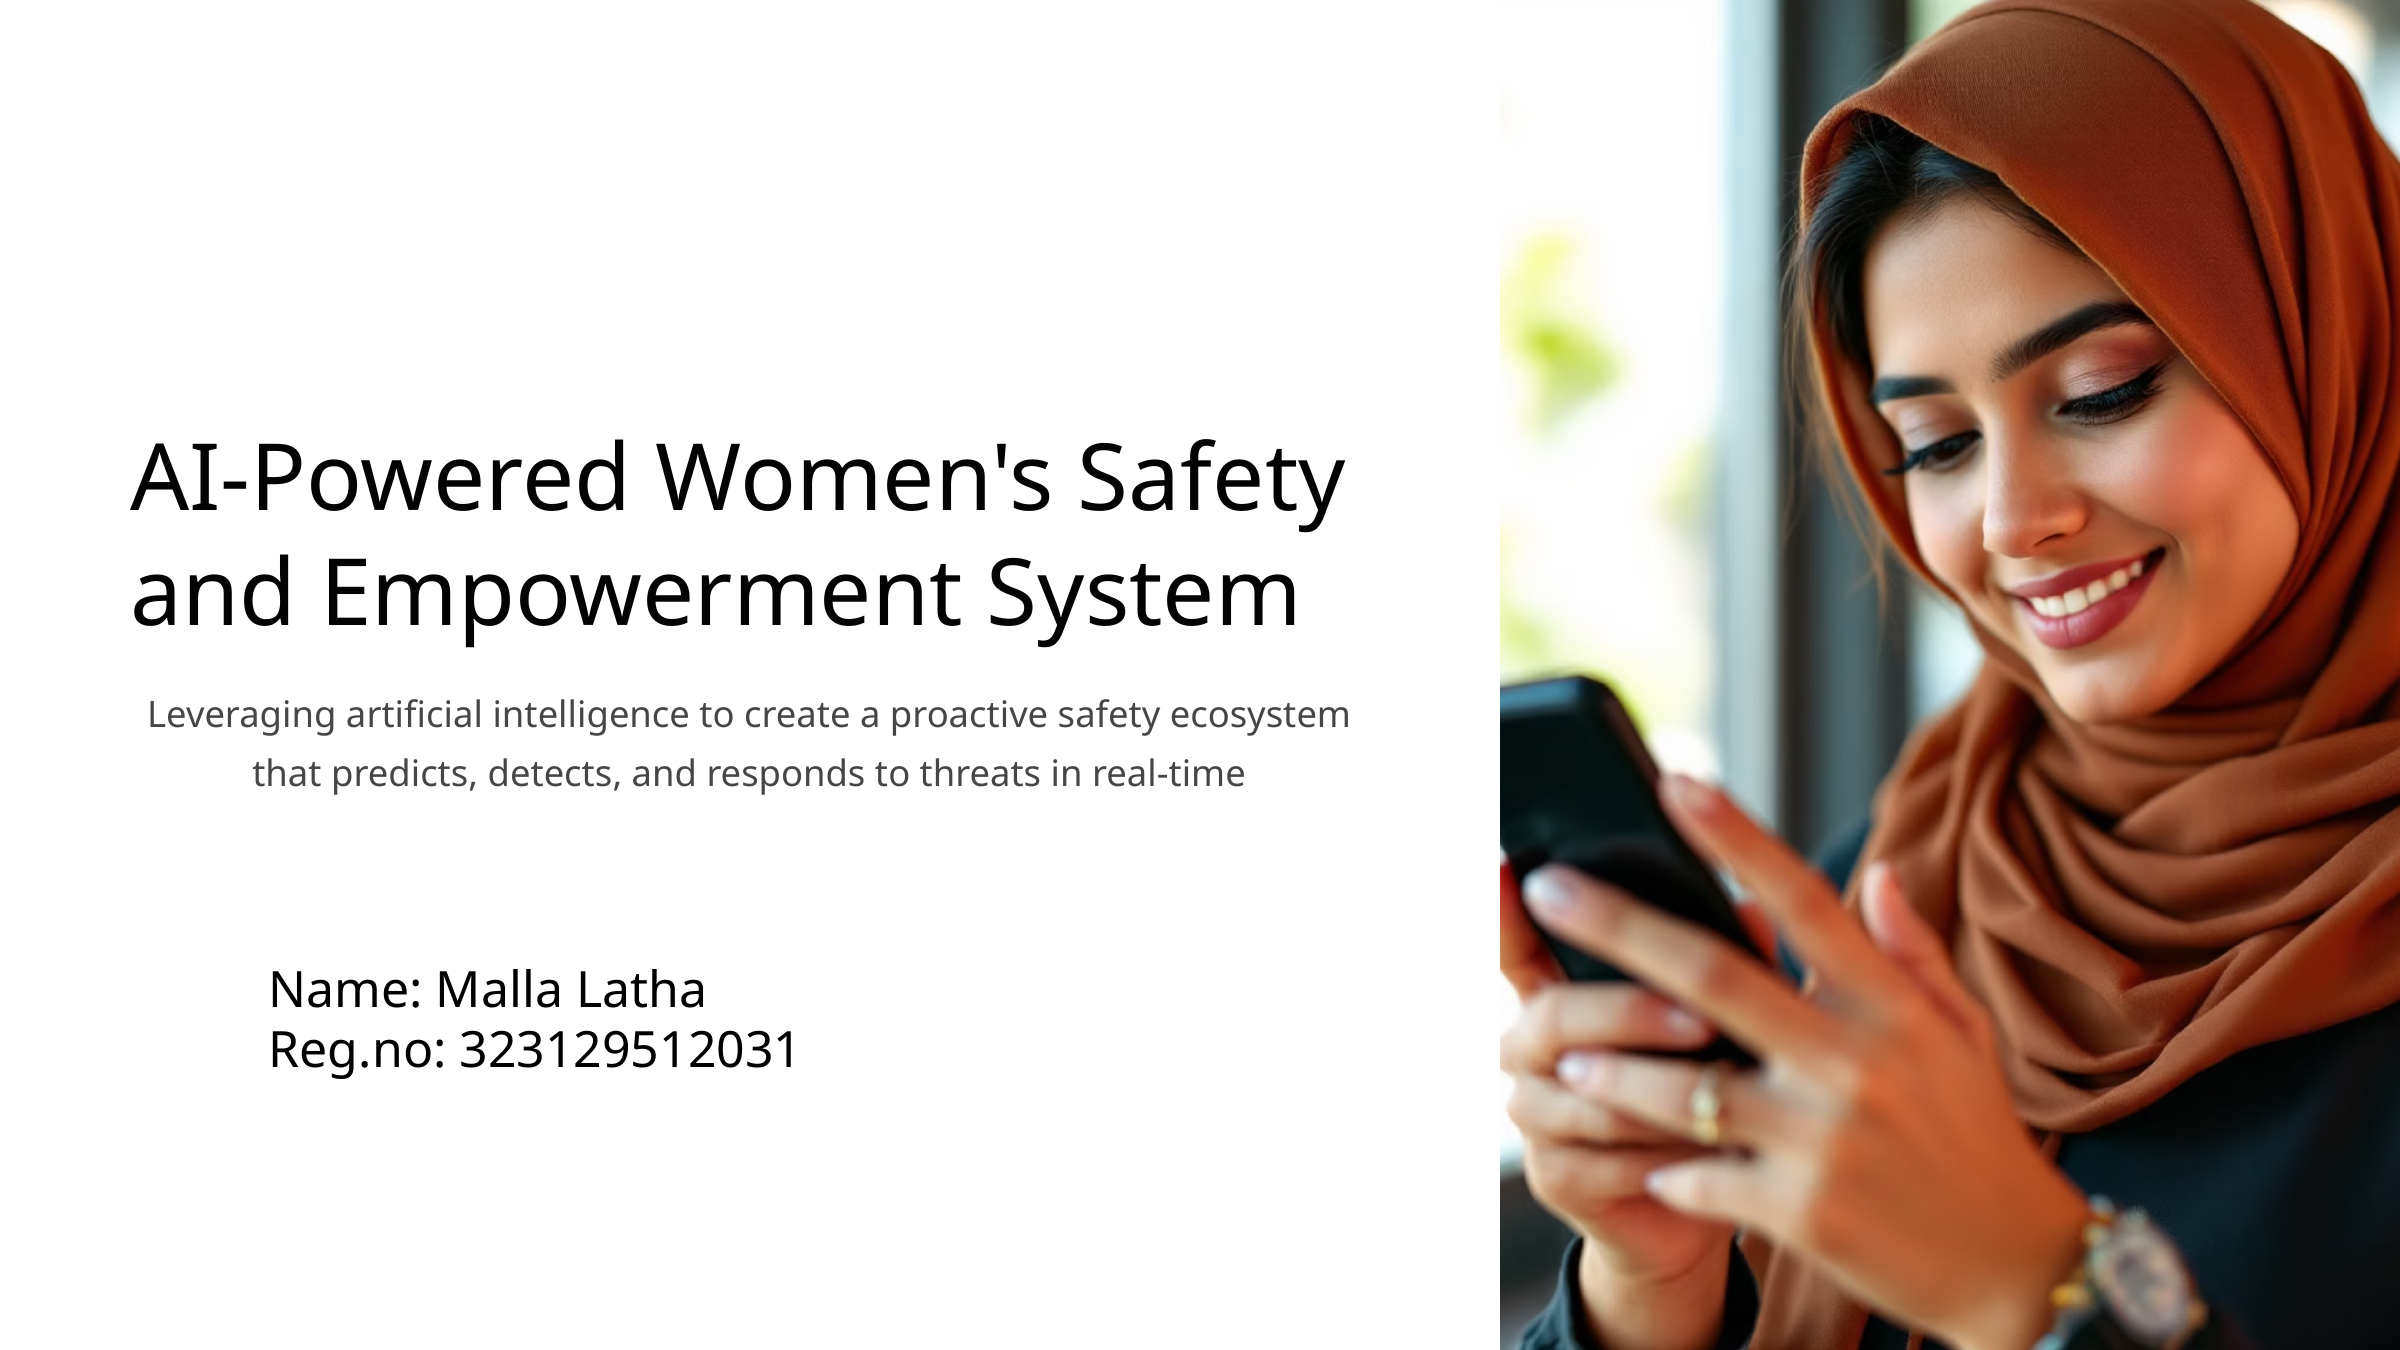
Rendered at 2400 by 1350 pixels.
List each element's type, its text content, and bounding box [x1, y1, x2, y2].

text_box Name: Malla Latha Reg.no: 323129512031 [256, 945, 891, 1091]
text_box AI-Powered Women's Safety and Empowerment System [130, 413, 1370, 675]
picture [1499, 0, 2400, 1350]
text_box Leveraging artificial intelligence to create a proactive safety ecosystem that predicts, detects, and responds to threats in real-time [130, 675, 1370, 795]
